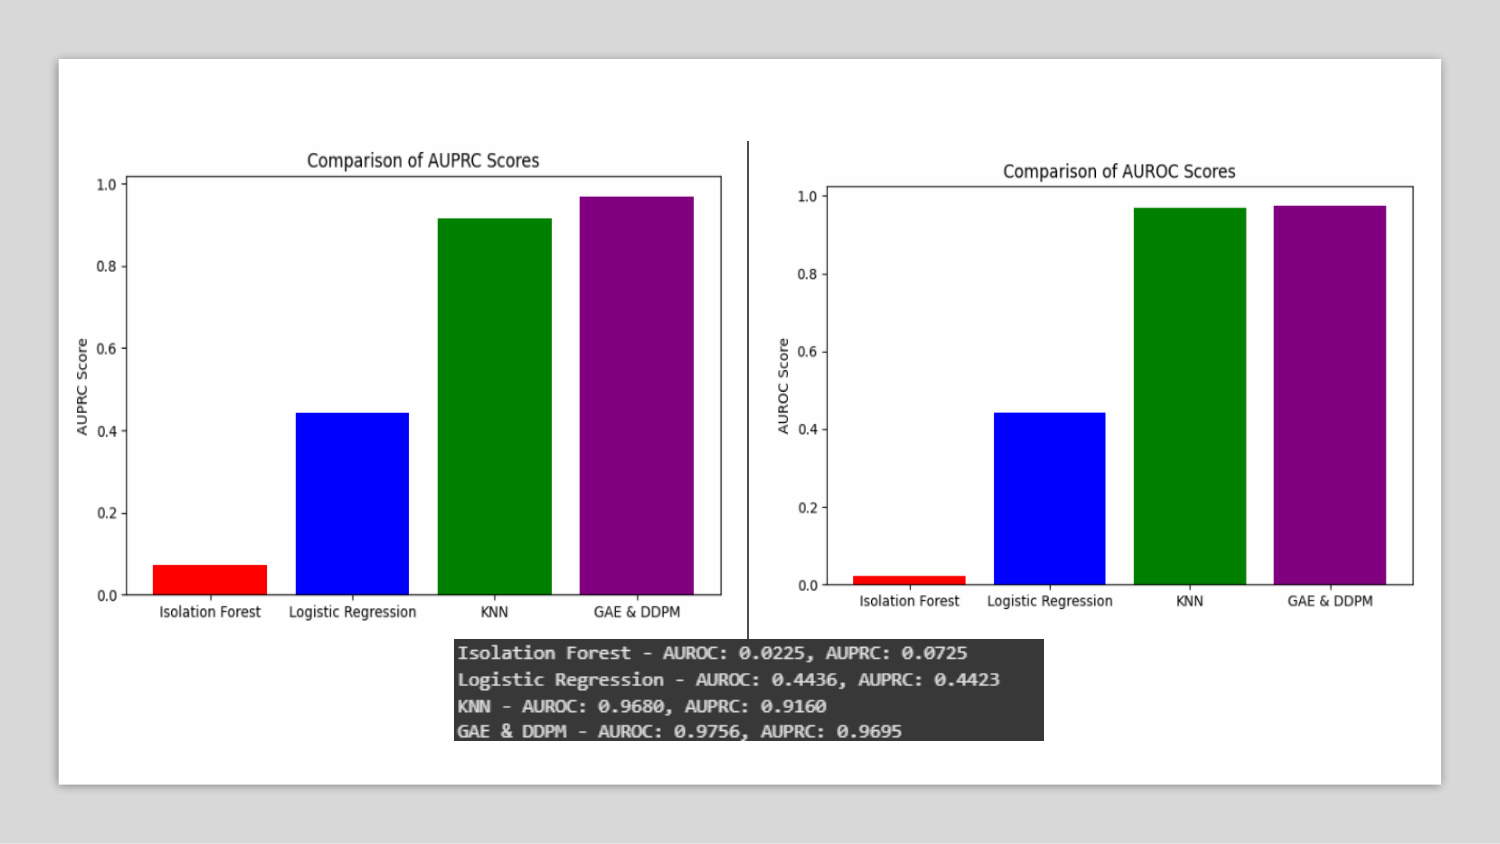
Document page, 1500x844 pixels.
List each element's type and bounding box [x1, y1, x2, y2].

text_box [57, 57, 1443, 787]
picture [74, 140, 727, 623]
picture [769, 153, 1422, 623]
picture [454, 639, 1044, 742]
text_box [0, 0, 1500, 844]
